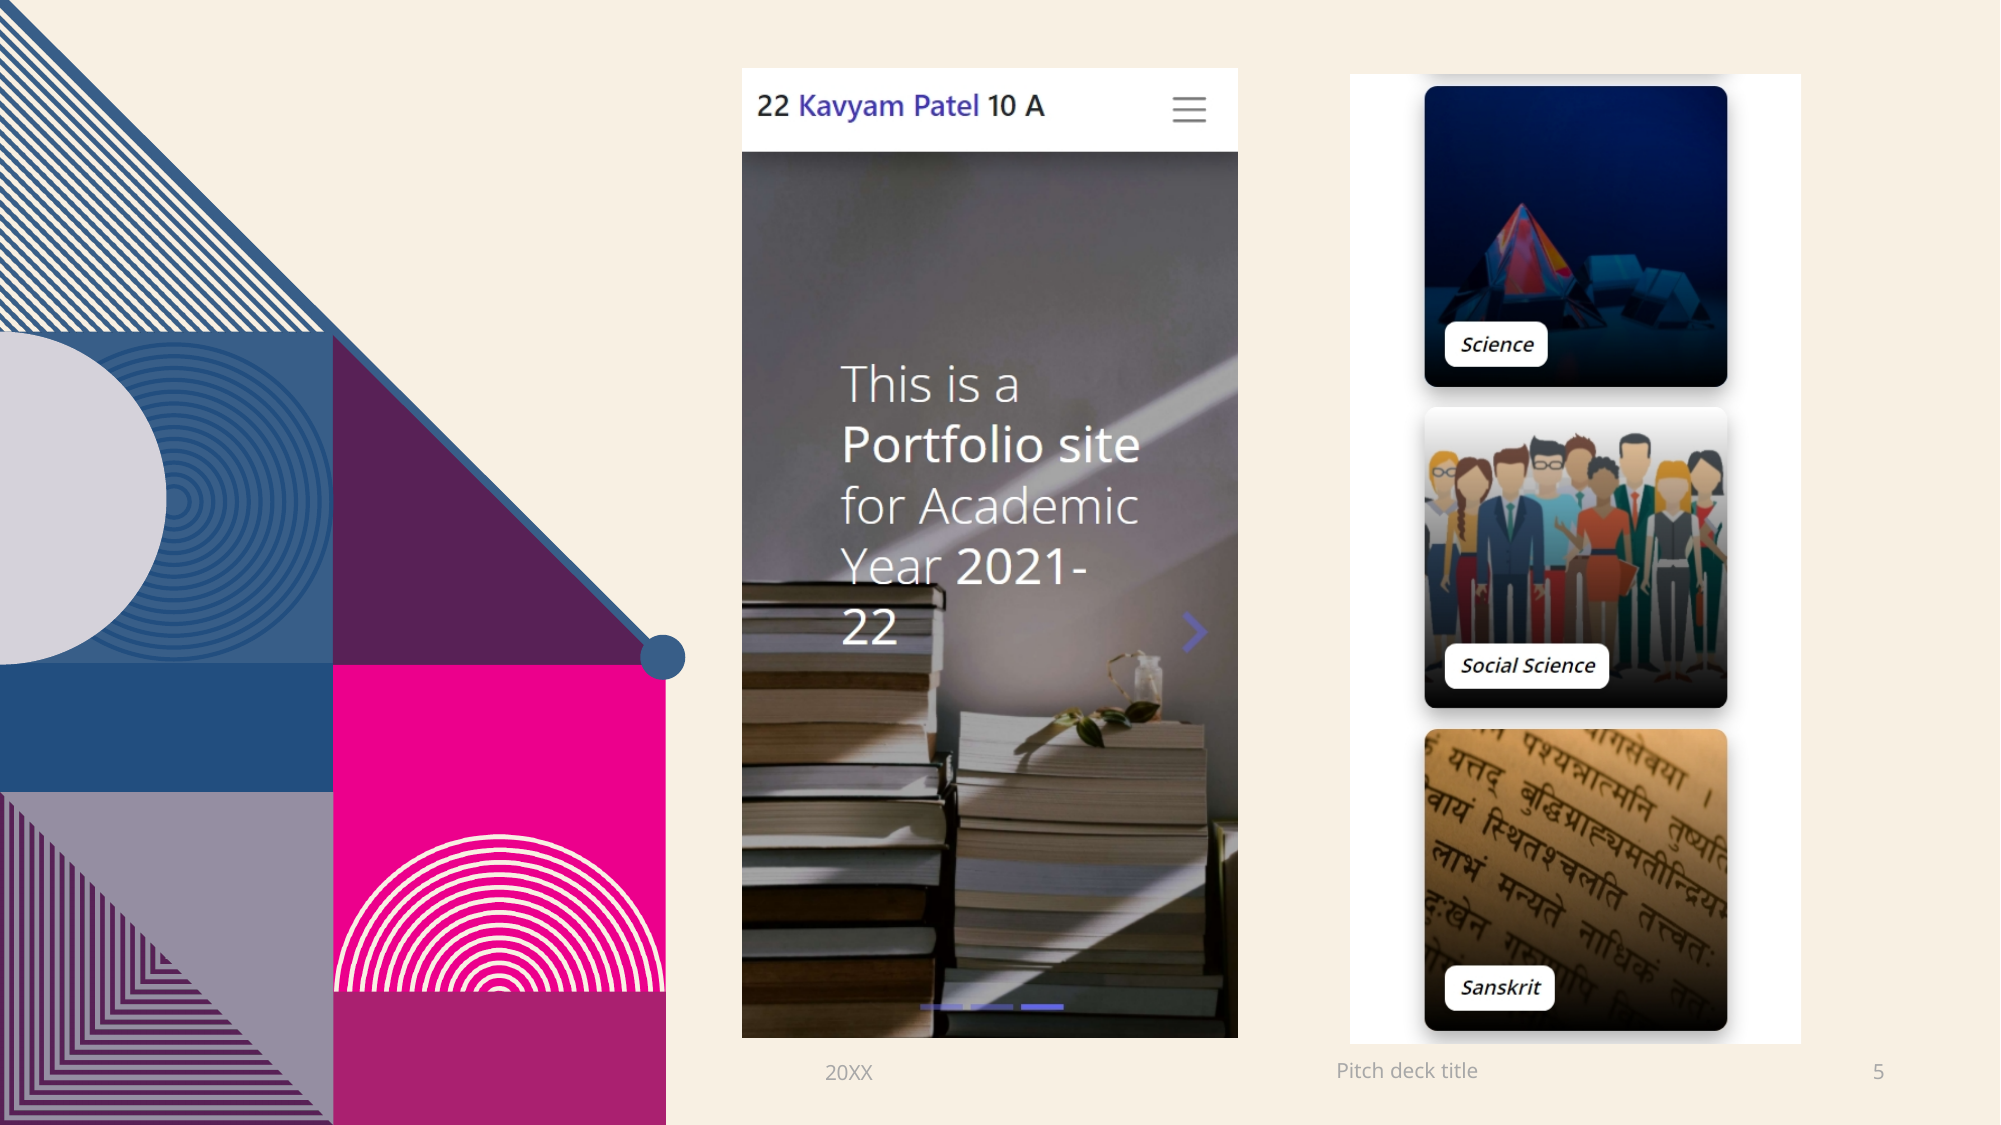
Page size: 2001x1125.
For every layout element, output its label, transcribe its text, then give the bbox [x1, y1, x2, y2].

slide_number 5 [1824, 1042, 1900, 1103]
picture [741, 68, 1238, 1038]
picture [1349, 74, 1802, 1044]
footer Pitch deck title [1219, 1041, 1595, 1102]
picture [334, 834, 665, 991]
slide_number 20XX [810, 1042, 990, 1103]
picture [10, 0, 332, 321]
picture [0, 792, 333, 1125]
picture [0, 4, 330, 333]
